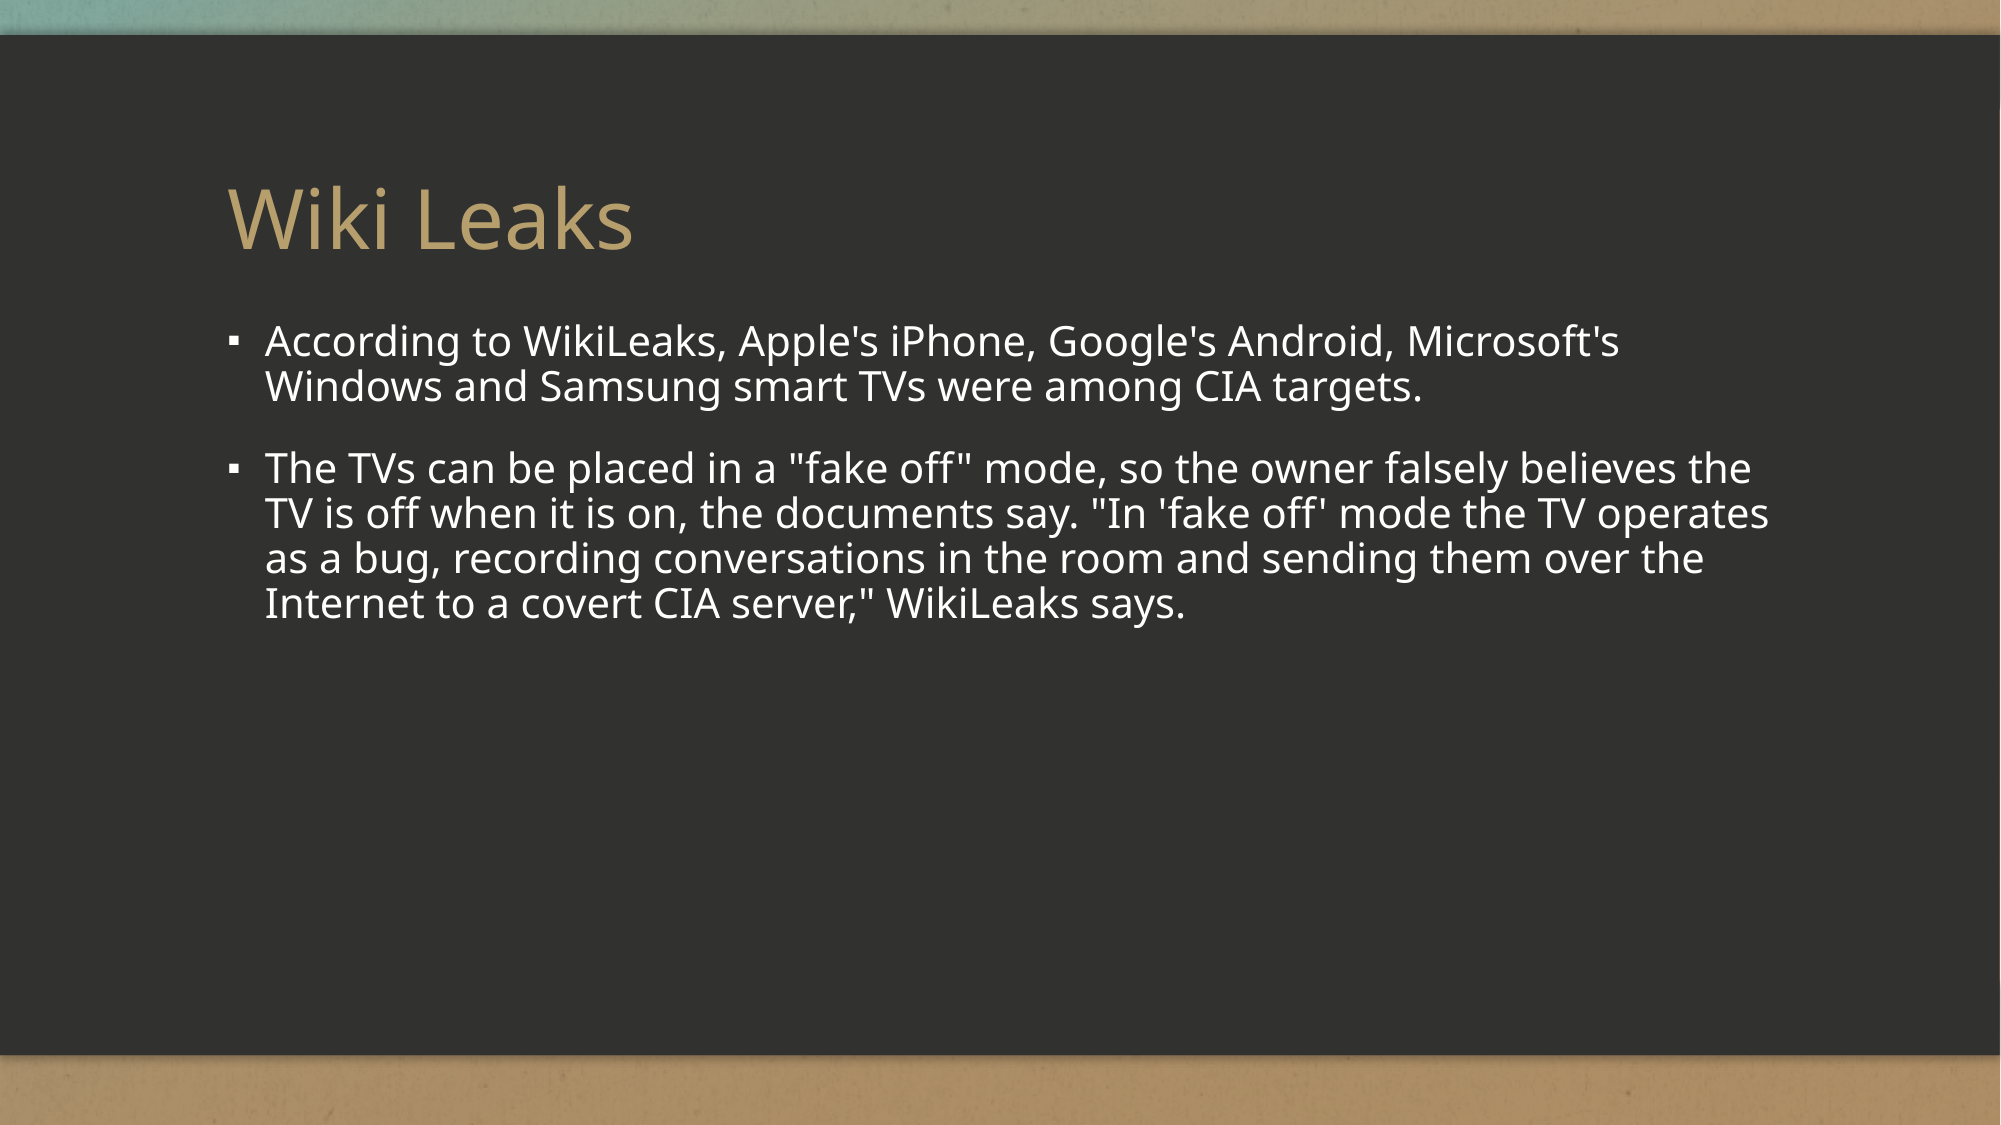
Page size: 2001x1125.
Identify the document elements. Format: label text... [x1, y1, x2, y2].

title Wiki Leaks [212, 68, 1788, 275]
picture [0, 0, 2001, 1125]
list According to WikiLeaks, Apple's iPhone, Google's Android, Microsoft's Windows and Samsung smart TVs were among CIA targets. The TVs can be placed in a "fake off" mode, so the owner falsely believes the TV is off when it is on, the documents say. "In 'fake off' mode the TV operates as a bug, recording conversations in the room and sending them over the Internet to a covert CIA server," WikiLeaks says. [212, 312, 1788, 1013]
